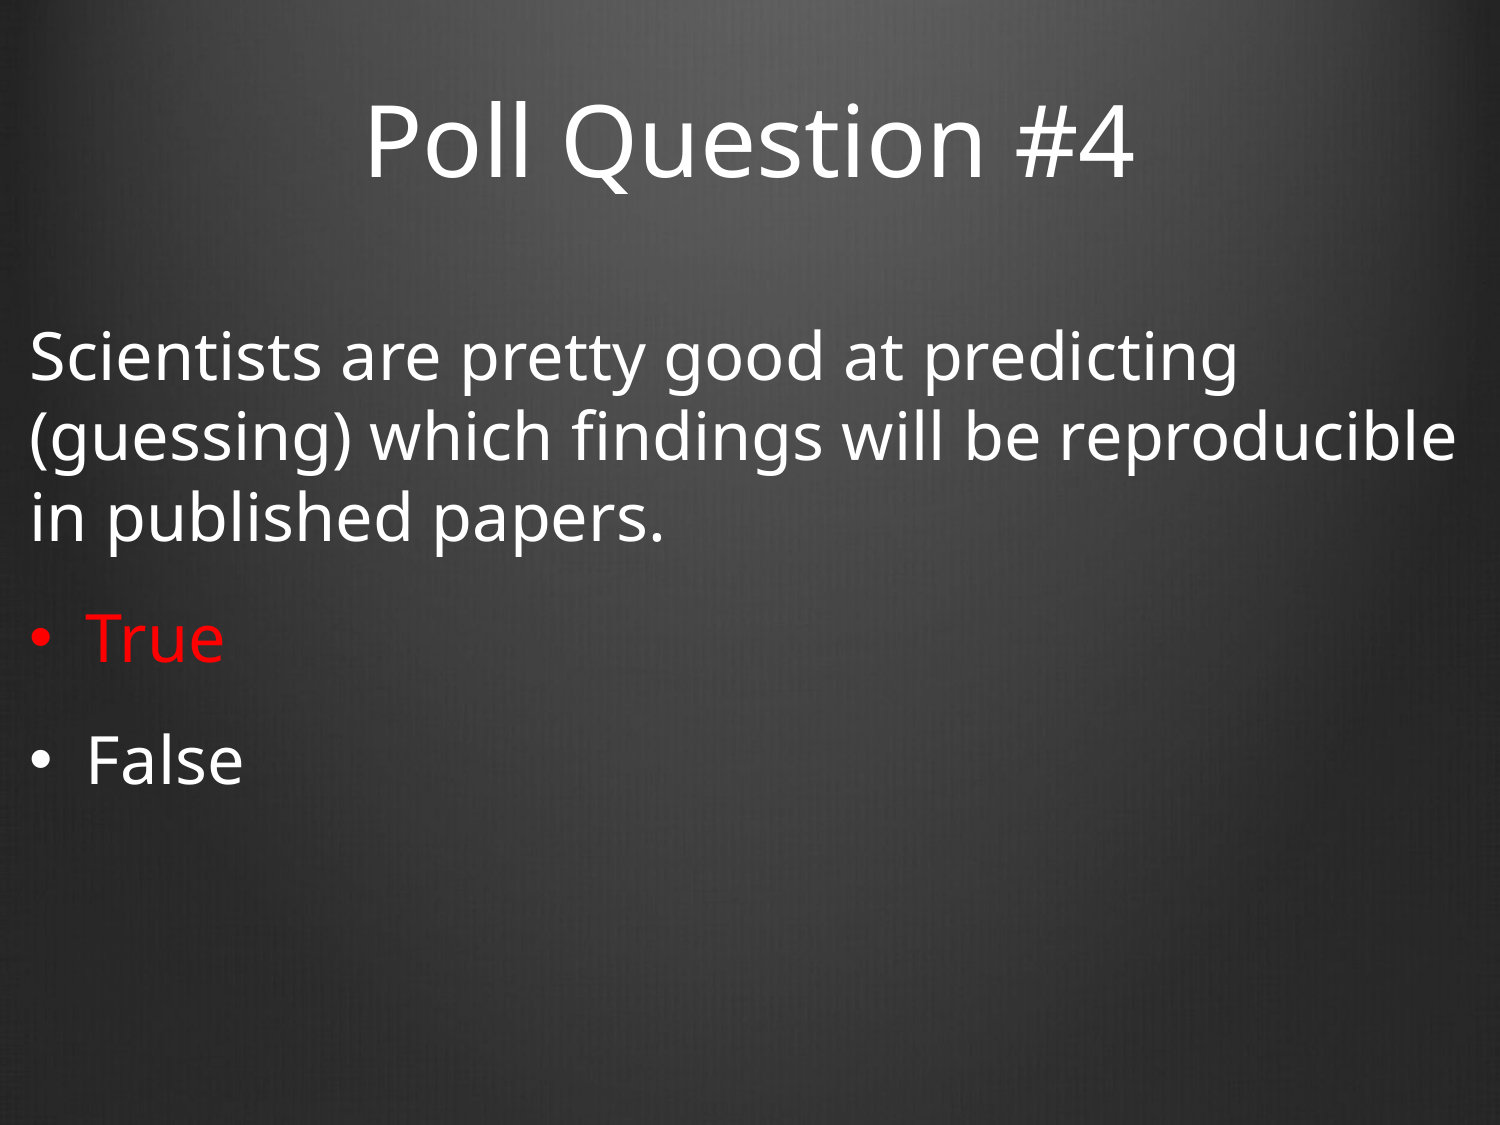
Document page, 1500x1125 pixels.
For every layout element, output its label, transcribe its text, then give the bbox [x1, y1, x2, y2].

list Scientists are pretty good at predicting (guessing) which findings will be reproducible in published papers. True False [14, 306, 1500, 1005]
title Poll Question #4 [112, 19, 1388, 255]
picture [0, 0, 1500, 1125]
